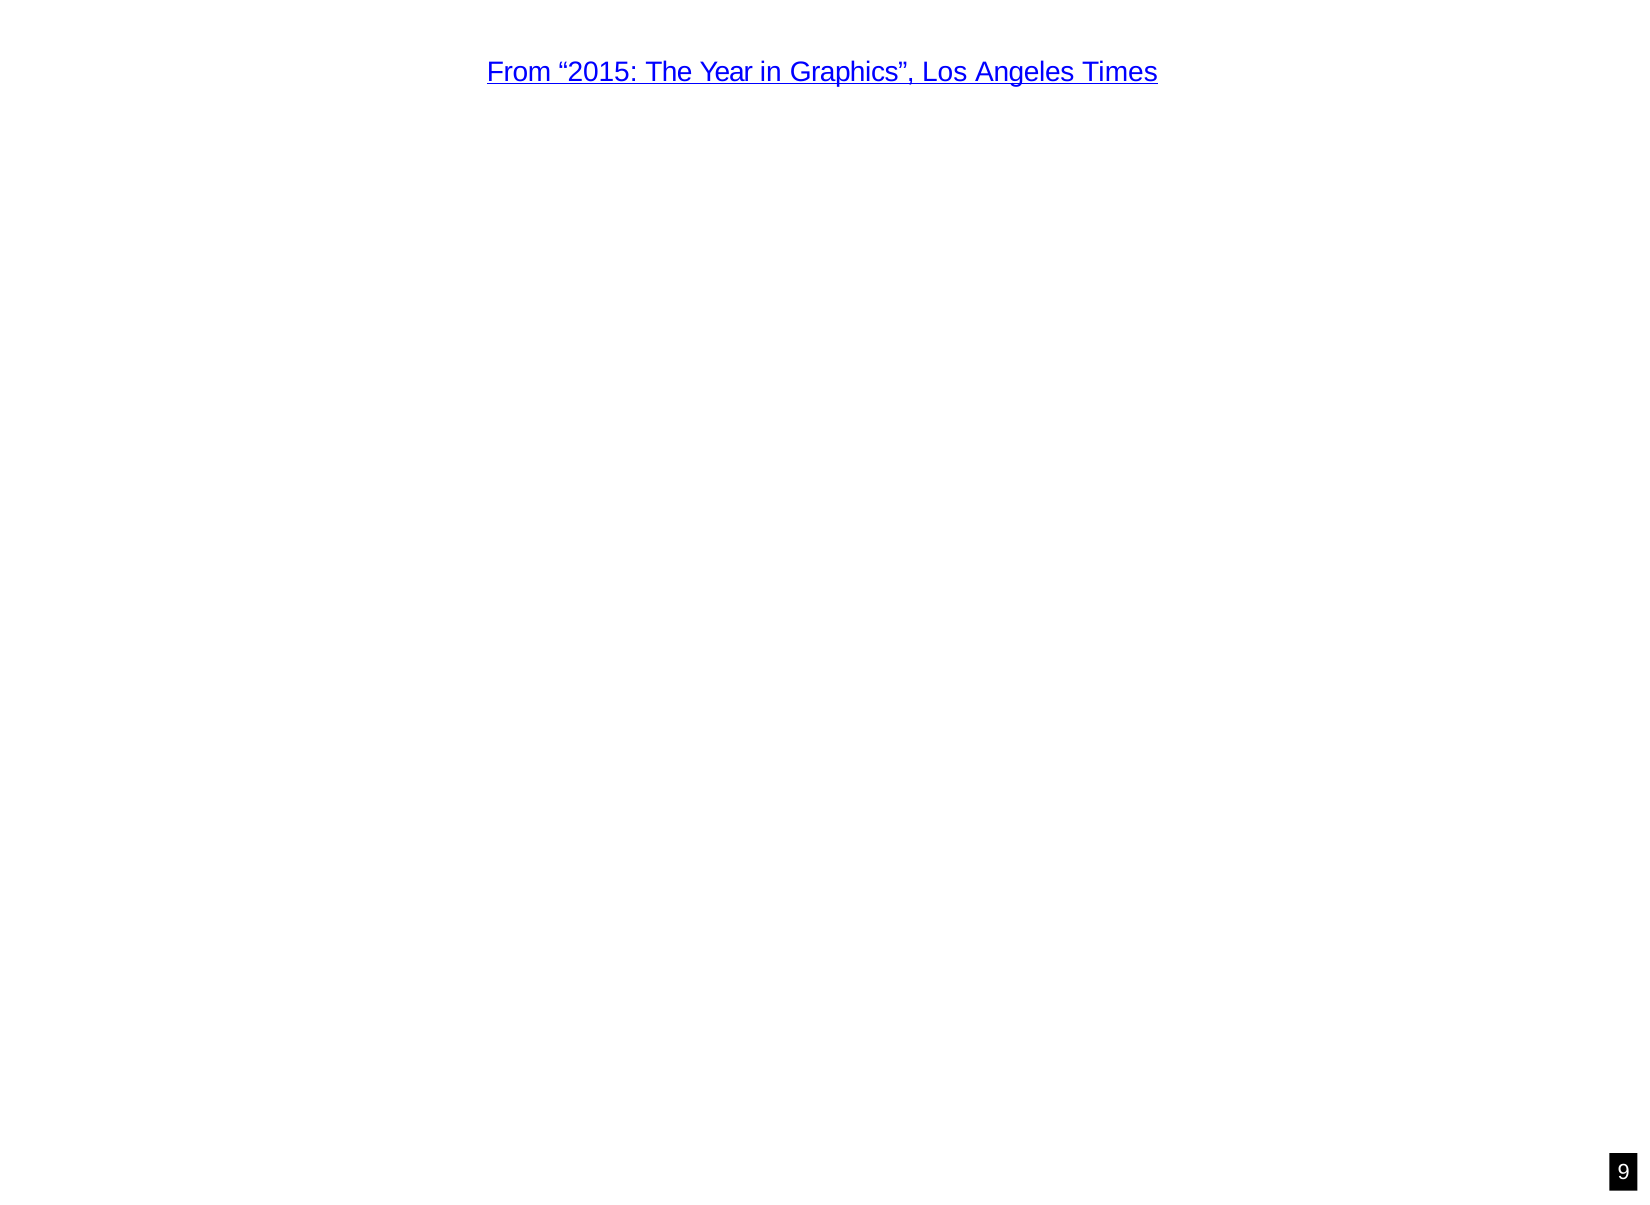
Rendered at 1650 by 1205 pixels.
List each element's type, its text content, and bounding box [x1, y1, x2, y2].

slide_number 9 [1601, 1160, 1634, 1205]
text_box From “2015: The Year in Graphics”, Los Angeles Times [484, 53, 1166, 87]
text_box [1609, 1153, 1638, 1191]
